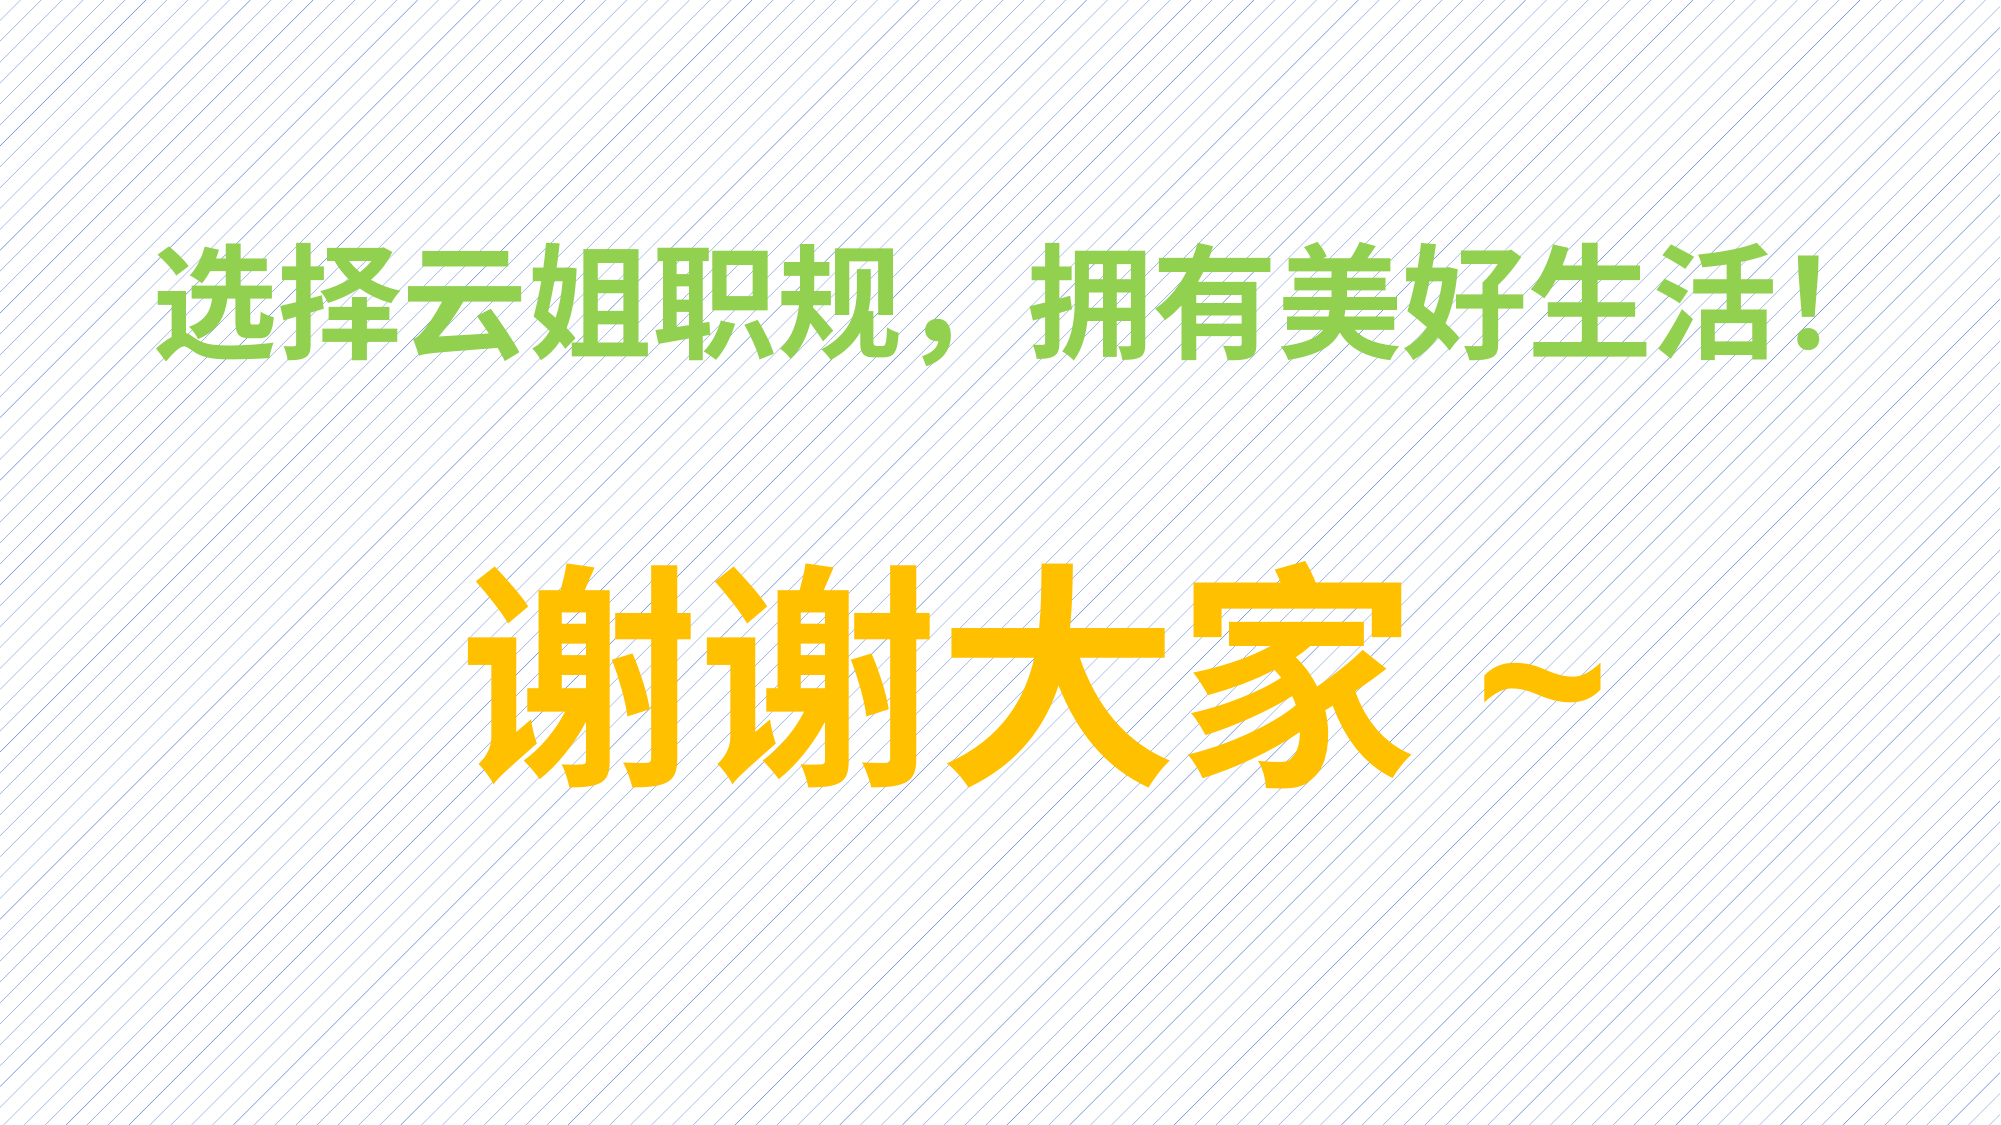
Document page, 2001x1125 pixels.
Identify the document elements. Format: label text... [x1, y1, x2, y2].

text_box 谢谢大家~ [444, 417, 2000, 964]
title 选择云姐职规，拥有美好生活！ [137, 200, 1863, 418]
